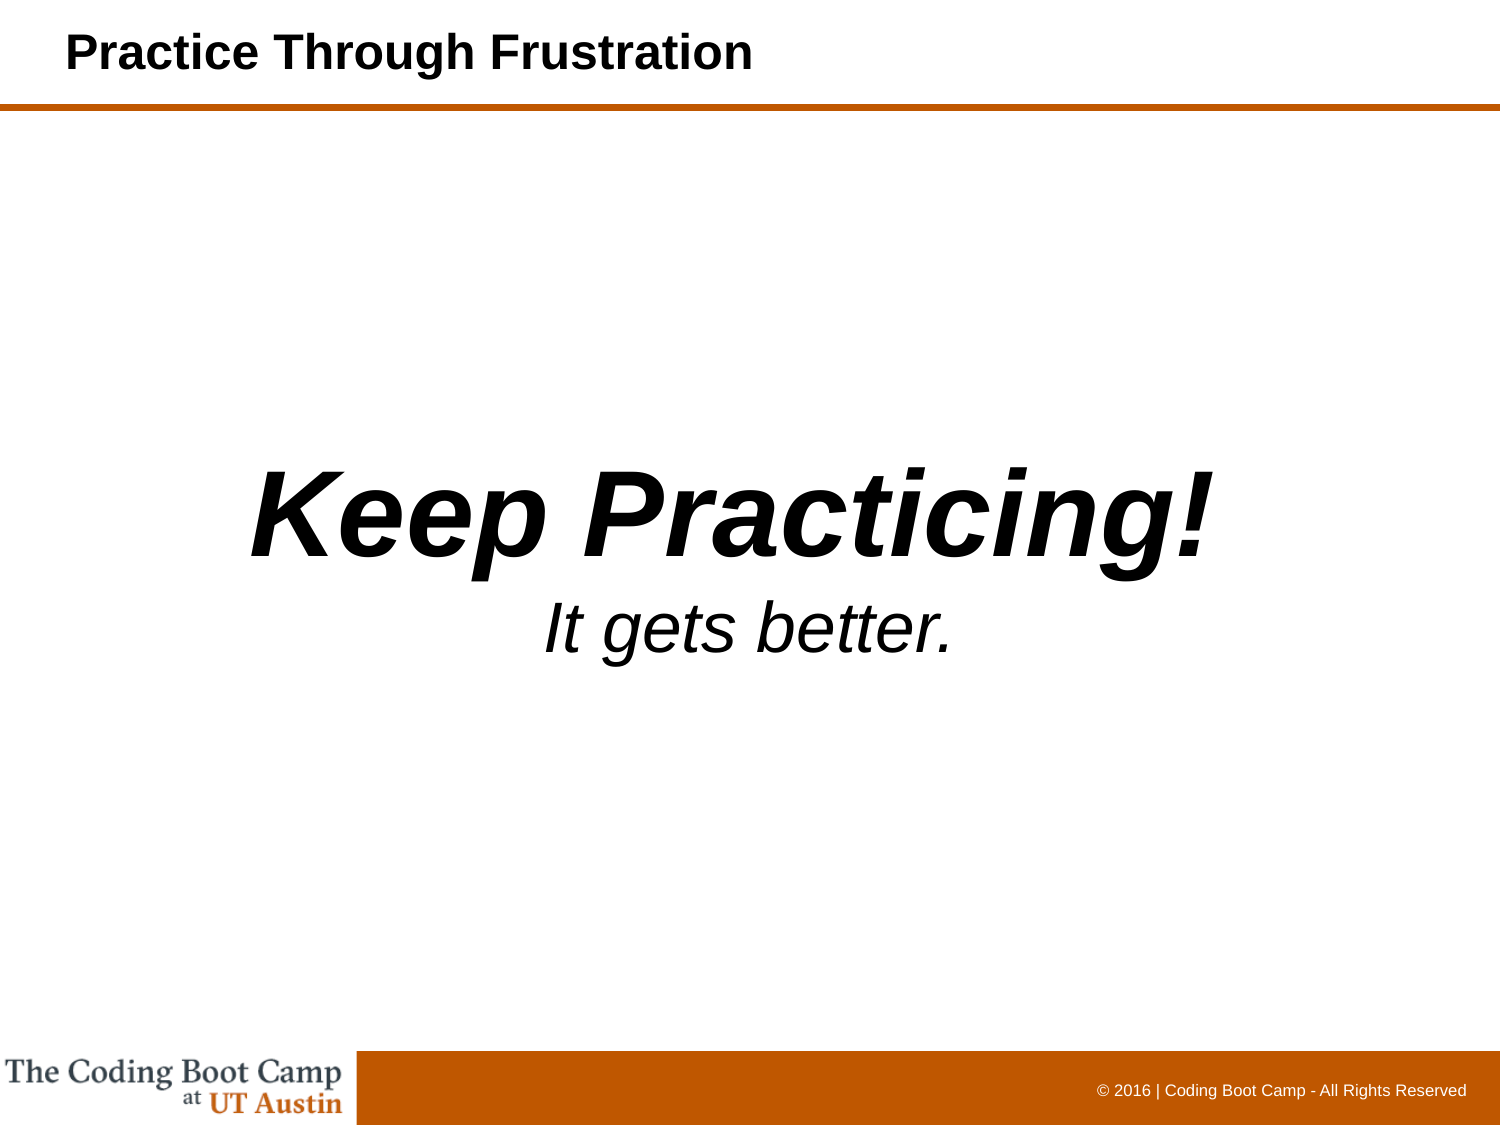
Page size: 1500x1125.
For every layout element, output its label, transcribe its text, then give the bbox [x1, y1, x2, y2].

text_box Keep Practicing! It gets better. [50, 425, 1450, 675]
picture [0, 1050, 357, 1125]
title Practice Through Frustration [50, 0, 948, 108]
